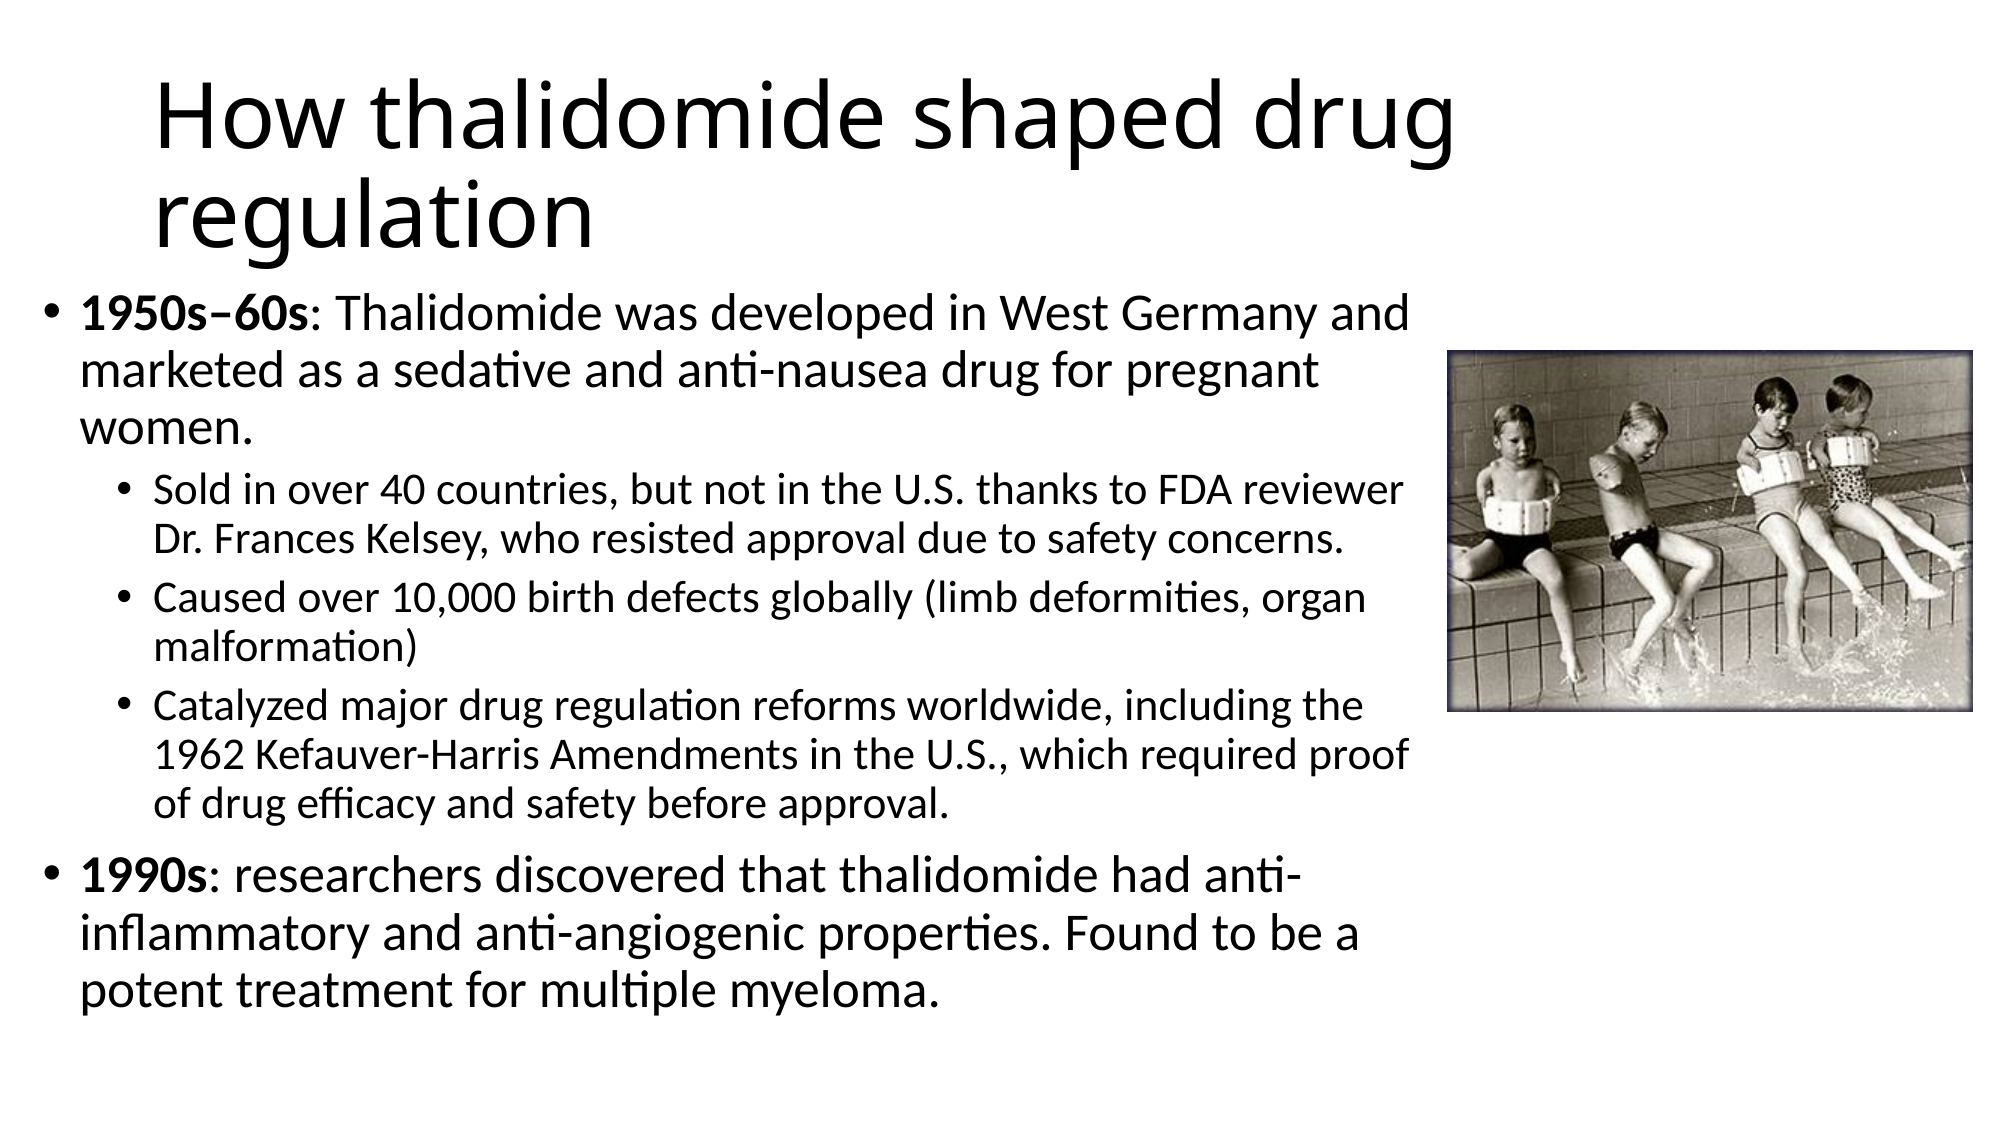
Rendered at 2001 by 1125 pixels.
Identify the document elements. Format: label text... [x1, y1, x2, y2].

list 1950s–60s: Thalidomide was developed in West Germany and marketed as a sedative and anti-nausea drug for pregnant women. Sold in over 40 countries, but not in the U.S. thanks to FDA reviewer Dr. Frances Kelsey, who resisted approval due to safety concerns. Caused over 10,000 birth defects globally (limb deformities, organ malformation) Catalyzed major drug regulation reforms worldwide, including the 1962 Kefauver-Harris Amendments in the U.S., which required proof of drug efficacy and safety before approval. 1990s: researchers discovered that thalidomide had anti-inflammatory and anti-angiogenic properties. Found to be a potent treatment for multiple myeloma. [27, 277, 1448, 1065]
picture [1447, 350, 1973, 712]
title How thalidomide shaped drug regulation [137, 59, 1863, 278]
